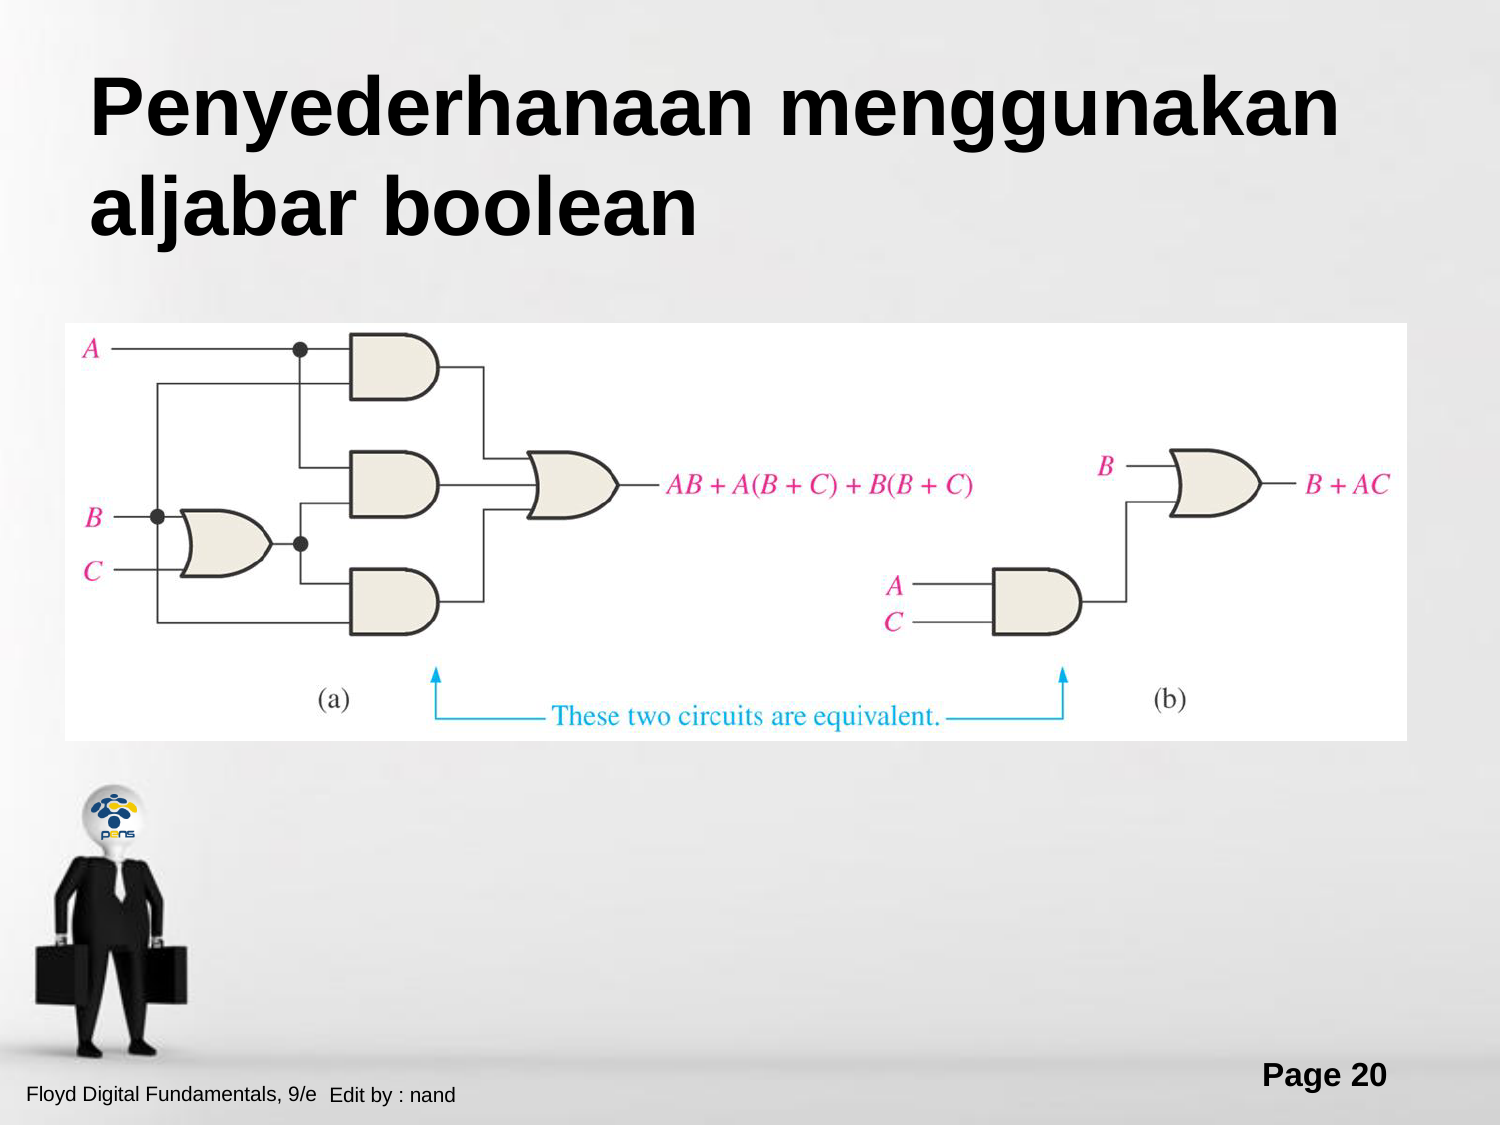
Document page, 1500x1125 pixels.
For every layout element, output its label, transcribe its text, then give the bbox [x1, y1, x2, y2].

picture [0, 0, 1500, 1125]
title Penyederhanaan menggunakan aljabar boolean [75, 45, 1425, 233]
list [64, 323, 1407, 741]
